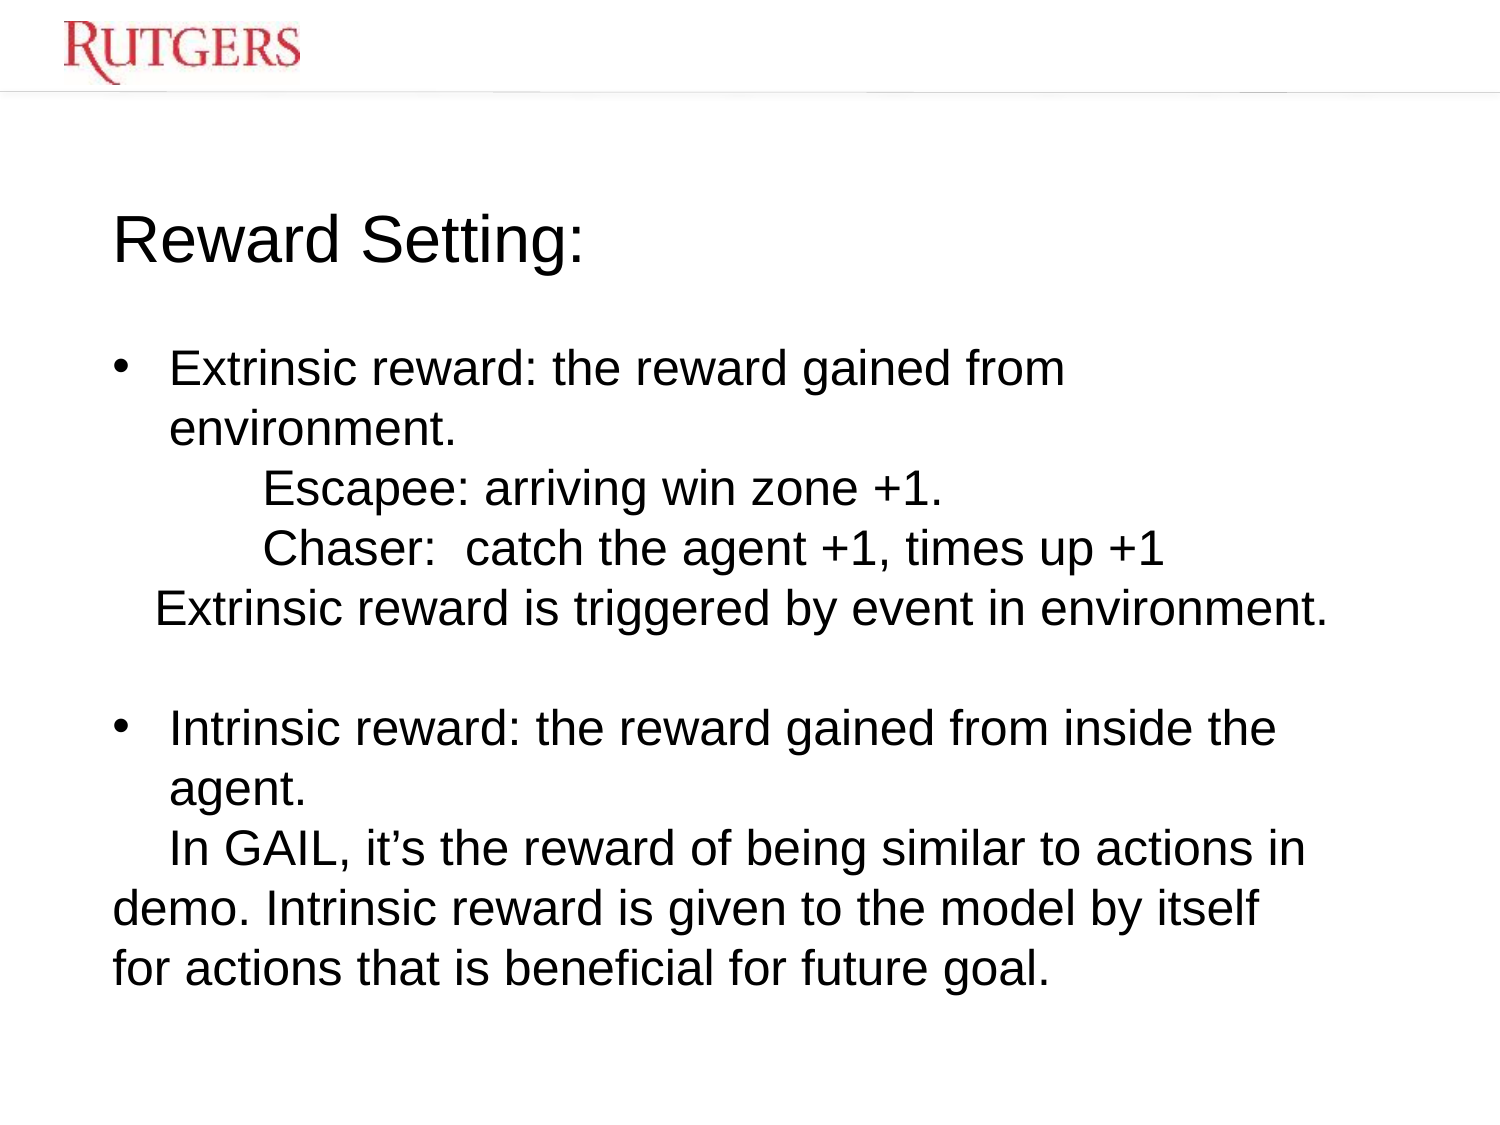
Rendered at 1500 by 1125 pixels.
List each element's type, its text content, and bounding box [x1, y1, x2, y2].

picture [64, 21, 300, 85]
text_box Reward Setting: Extrinsic reward: the reward gained from environment. Escapee: arriving win zone +1. Chaser: catch the agent +1, times up +1 Extrinsic reward is triggered by event in environment. Intrinsic reward: the reward gained from inside the agent. In GAIL, it’s the reward of being similar to actions in demo. Intrinsic reward is given to the model by itself for actions that is beneficial for future goal. [97, 188, 1348, 1063]
